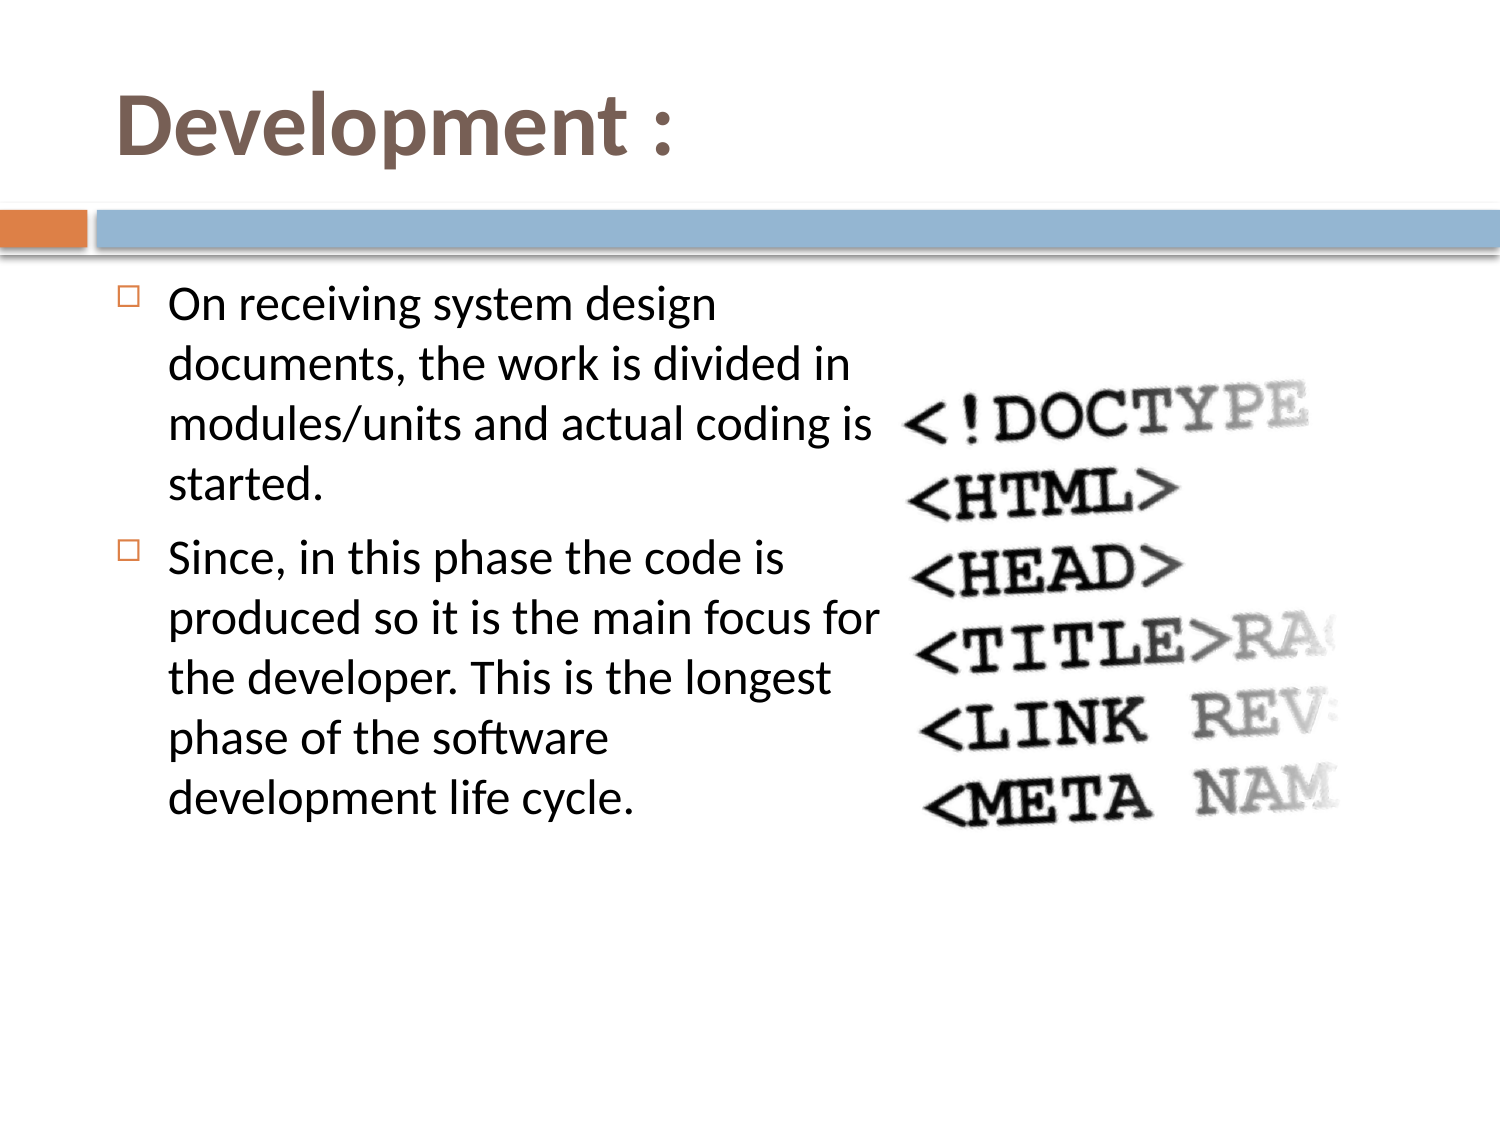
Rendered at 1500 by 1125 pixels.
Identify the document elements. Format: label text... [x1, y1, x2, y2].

list On receiving system design documents, the work is divided in modules/units and actual coding is started. Since, in this phase the code is produced so it is the main focus for the developer. This is the longest phase of the software development life cycle. [100, 262, 901, 1001]
picture [776, 226, 1500, 980]
title Development : [100, 37, 1439, 201]
